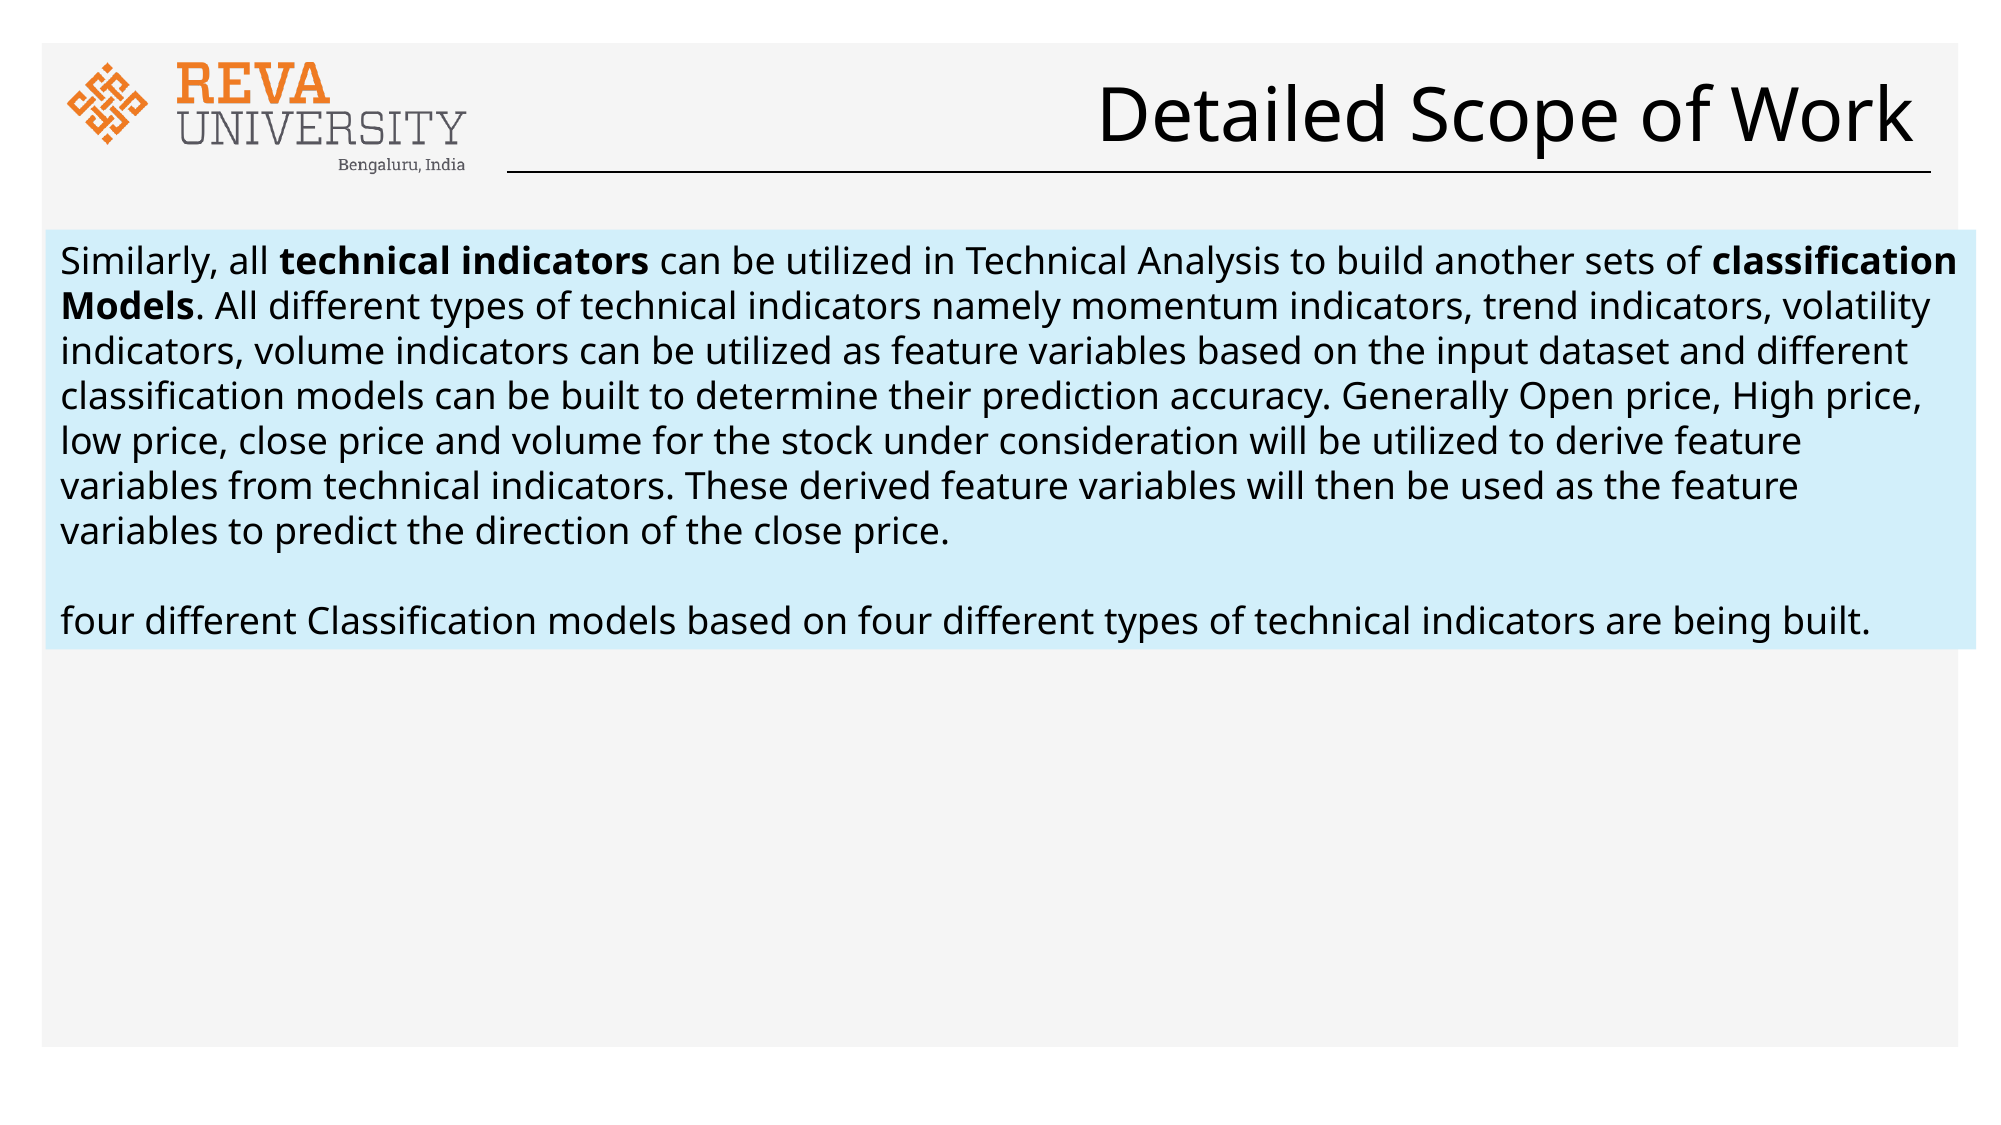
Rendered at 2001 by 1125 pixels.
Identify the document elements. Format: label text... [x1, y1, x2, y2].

picture [65, 62, 467, 176]
text_box Similarly, all technical indicators can be utilized in Technical Analysis to build another sets of classification Models. All different types of technical indicators namely momentum indicators, trend indicators, volatility indicators, volume indicators can be utilized as feature variables based on the input dataset and different classification models can be built to determine their prediction accuracy. Generally Open price, High price, low price, close price and volume for the stock under consideration will be utilized to derive feature variables from technical indicators. These derived feature variables will then be used as the feature variables to predict the direction of the close price. four different Classification models based on four different types of technical indicators are being built. [45, 229, 1977, 650]
title Detailed Scope of Work [555, 62, 1931, 173]
